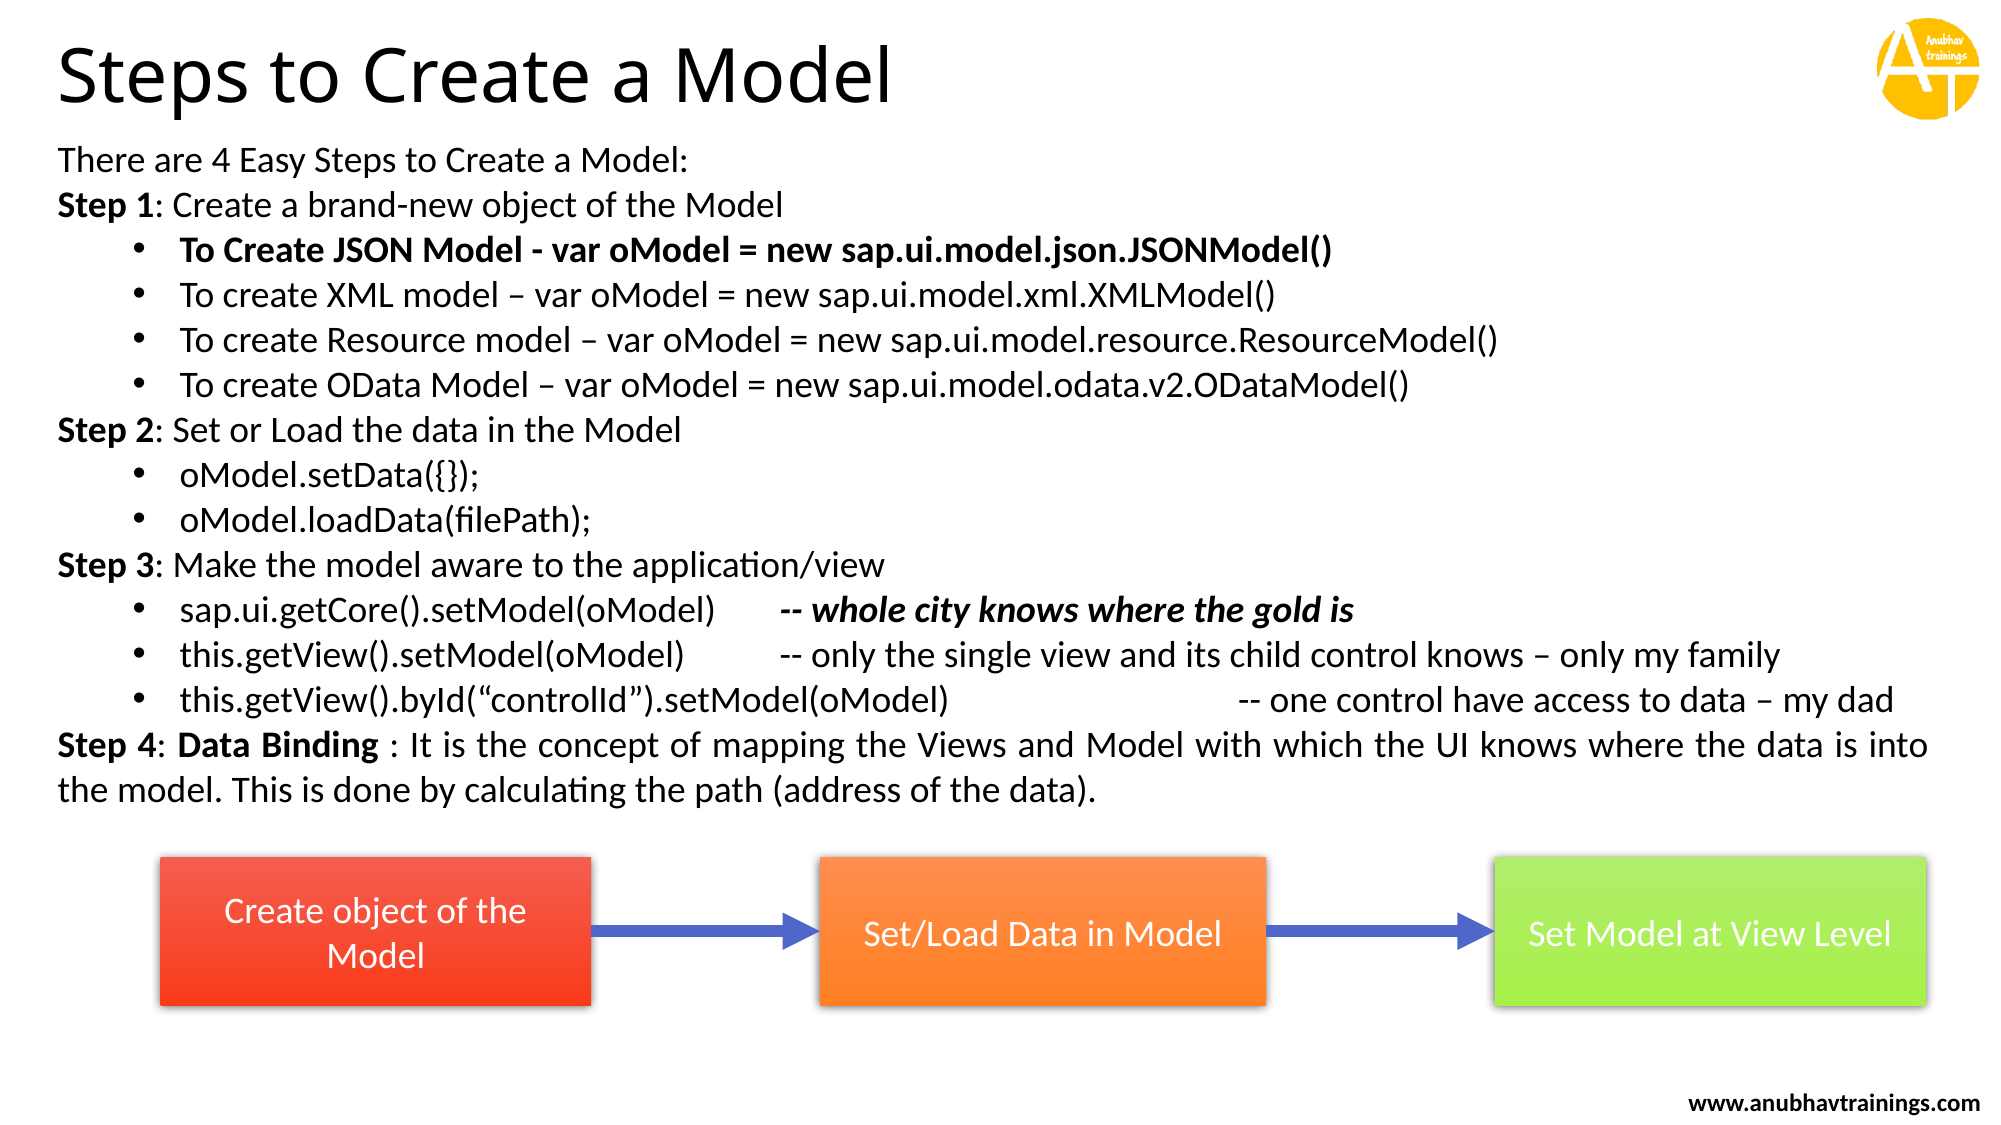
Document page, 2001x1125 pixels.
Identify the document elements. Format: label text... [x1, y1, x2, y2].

text_box There are 4 Easy Steps to Create a Model: Step 1: Create a brand-new object of the Model To Create JSON Model - var oModel = new sap.ui.model.json.JSONModel() To create XML model – var oModel = new sap.ui.model.xml.XMLModel() To create Resource model – var oModel = new sap.ui.model.resource.ResourceModel() To create OData Model – var oModel = new sap.ui.model.odata.v2.ODataModel() Step 2: Set or Load the data in the Model oModel.setData({}); oModel.loadData(filePath); Step 3: Make the model aware to the application/view sap.ui.getCore().setModel(oModel) -- whole city knows where the gold is this.getView().setModel(oModel) -- only the single view and its child control knows – only my family this.getView().byId(“controlId”).setModel(oModel) -- one control have access to data – my dad Step 4: Data Binding : It is the concept of mapping the Views and Model with which the UI knows where the data is into the model. This is done by calculating the path (address of the data). [42, 127, 1945, 818]
footer www.anubhavtrainings.com [1669, 1089, 2000, 1114]
text_box Set Model at View Level [1494, 857, 1926, 1006]
picture [1866, 11, 1985, 128]
text_box Set/Load Data in Model [820, 857, 1267, 1006]
text_box Create object of the Model [160, 857, 592, 1006]
text_box Steps to Create a Model [42, 30, 1319, 127]
